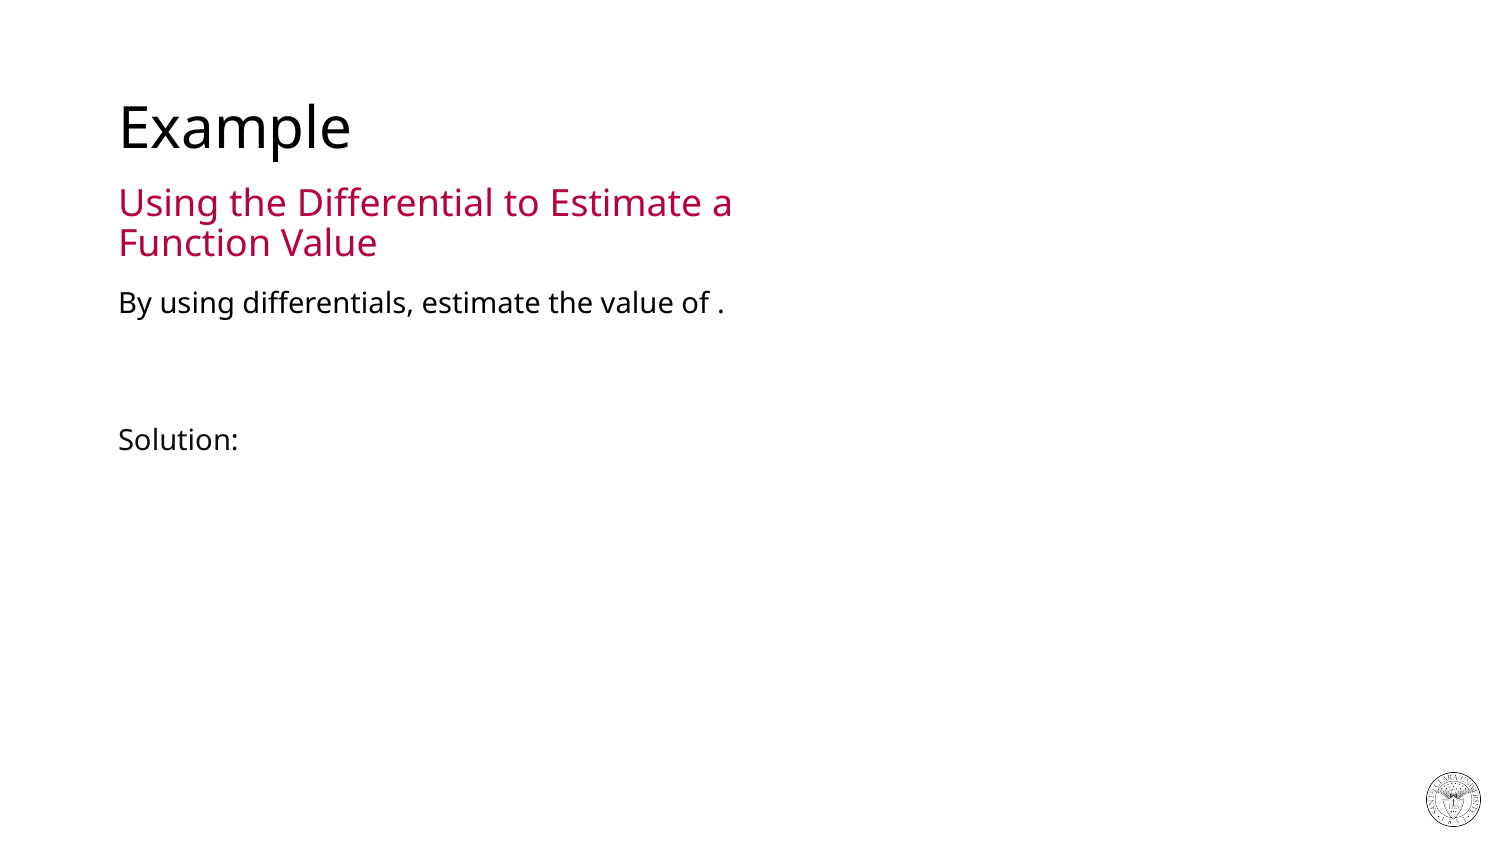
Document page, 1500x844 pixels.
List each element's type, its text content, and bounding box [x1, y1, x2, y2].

title Example [103, 44, 1397, 169]
list Using the Differential to Estimate a Function Value [103, 176, 833, 243]
picture [1426, 772, 1481, 827]
